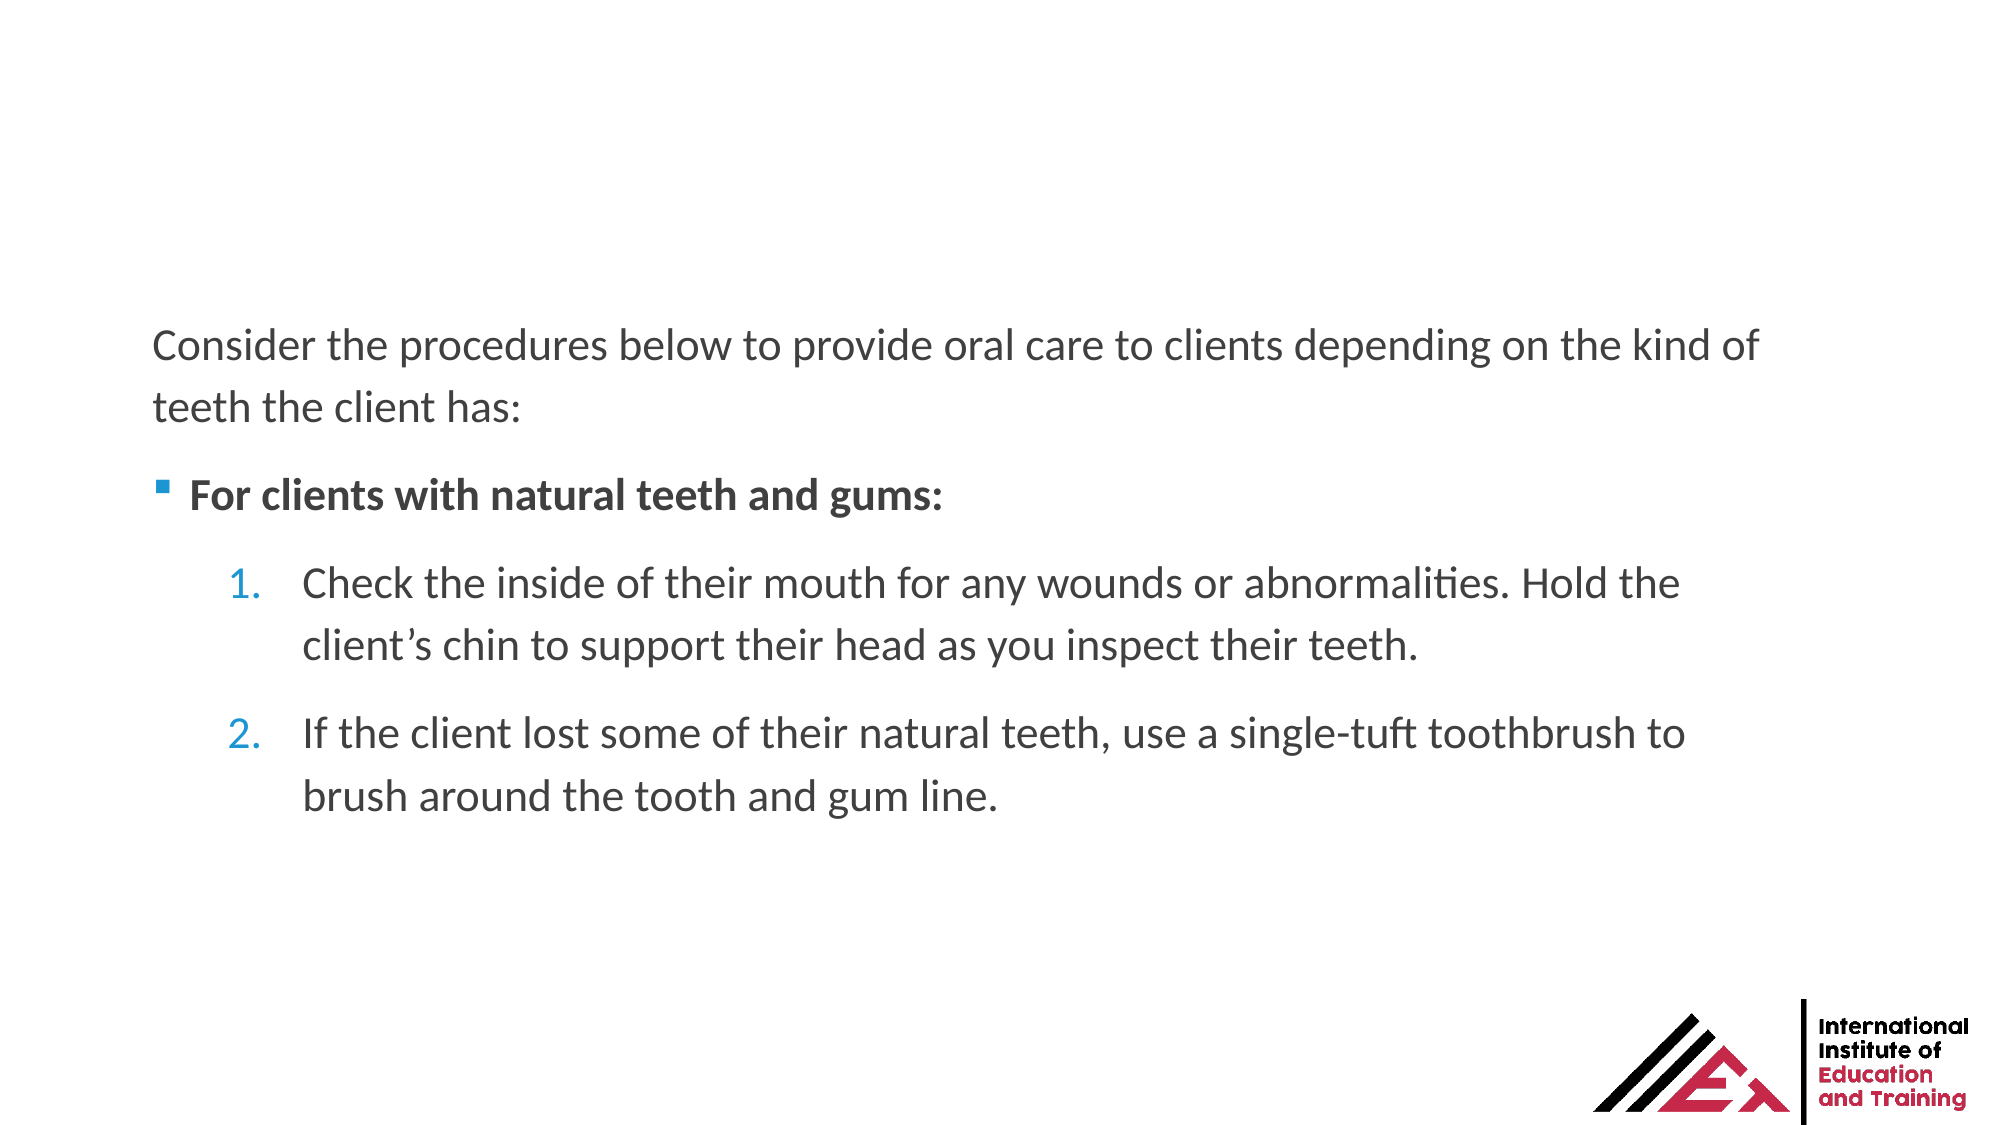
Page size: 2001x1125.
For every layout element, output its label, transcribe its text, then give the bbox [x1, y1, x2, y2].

list Consider the procedures below to provide oral care to clients depending on the kind of teeth the client has: For clients with natural teeth and gums: Check the inside of their mouth for any wounds or abnormalities. Hold the client’s chin to support their head as you inspect their teeth. If the client lost some of their natural teeth, use a single-tuft toothbrush to brush around the tooth and gum line. [137, 299, 1793, 1014]
picture [1593, 999, 1968, 1125]
